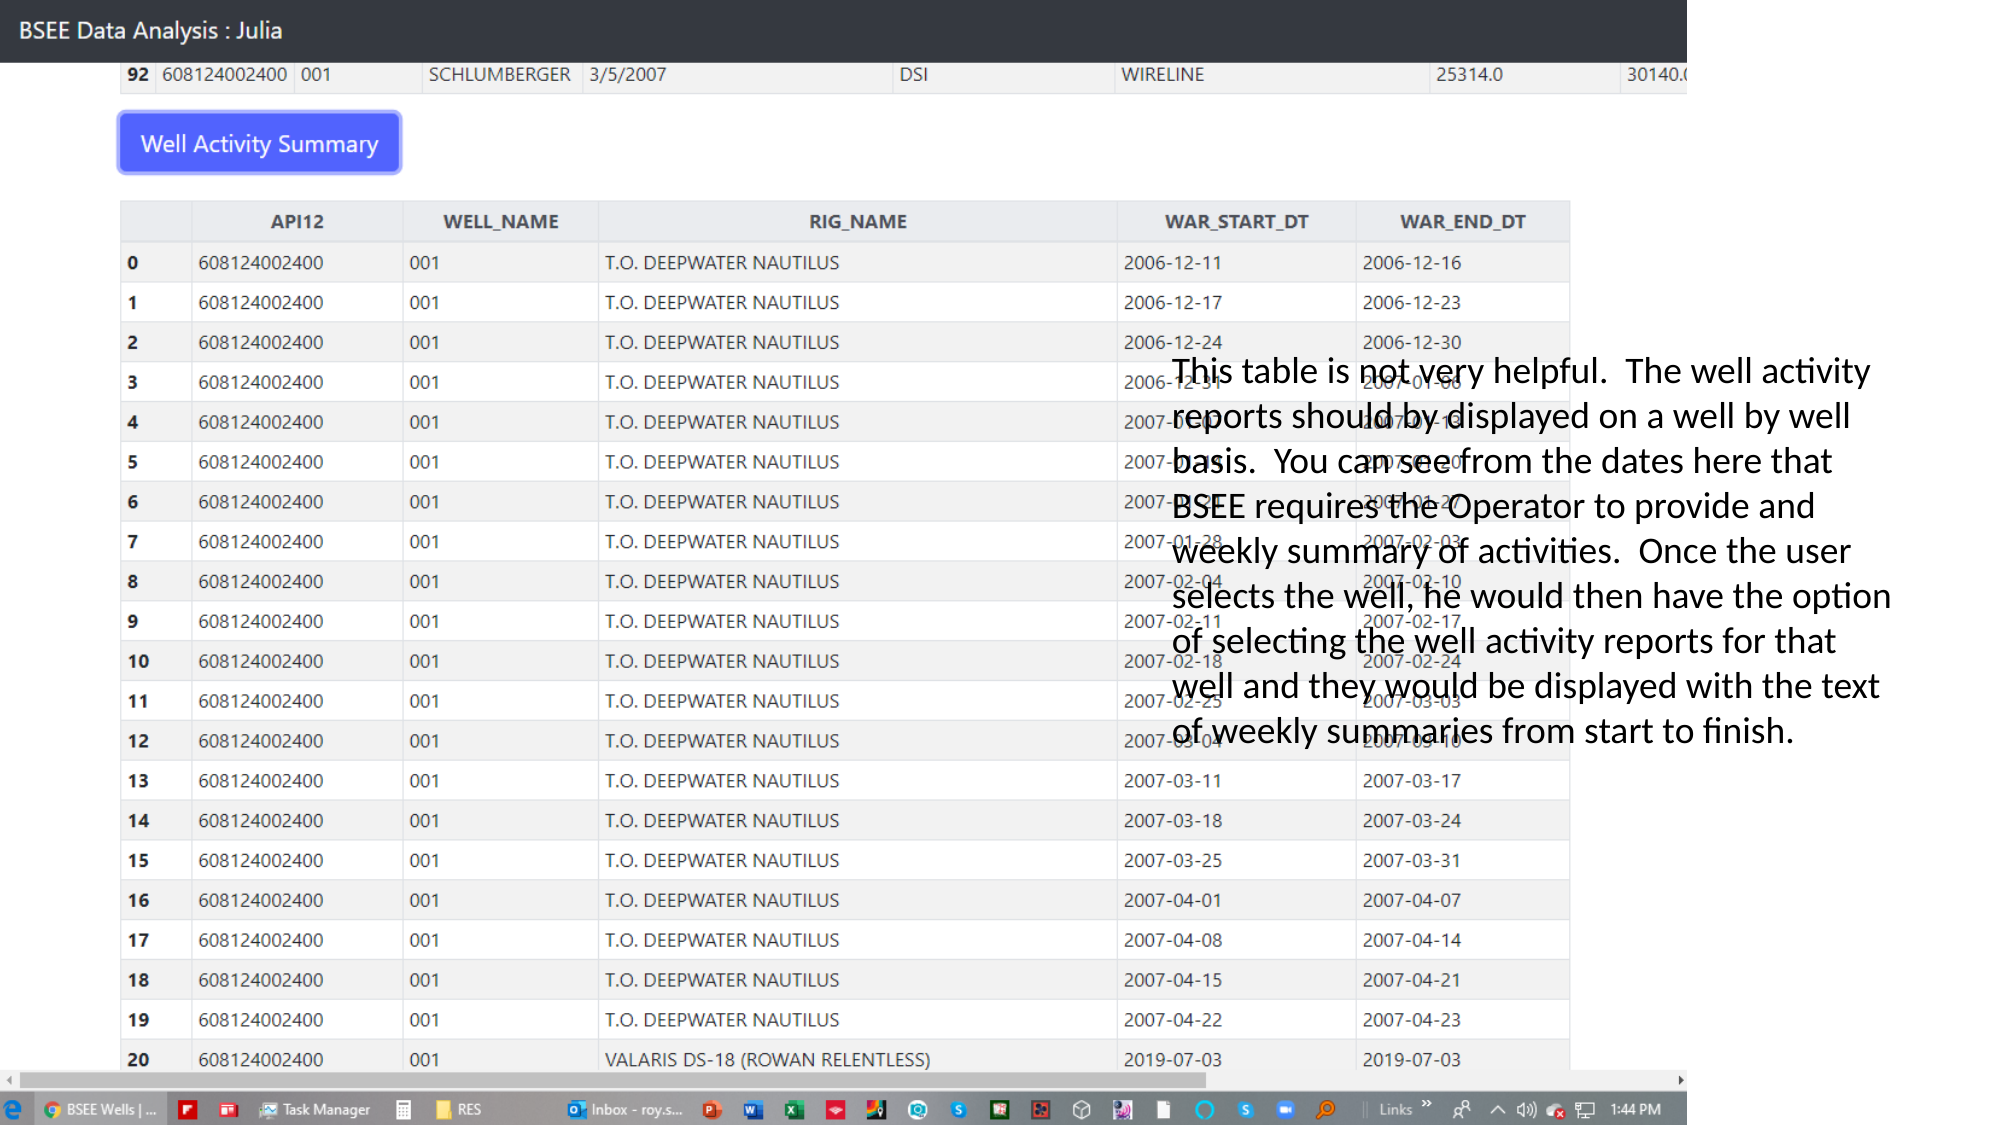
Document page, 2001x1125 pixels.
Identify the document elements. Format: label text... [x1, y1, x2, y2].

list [0, 0, 1688, 1125]
text_box This table is not very helpful. The well activity reports should by displayed on a well by well basis. You can see from the dates here that BSEE requires the Operator to provide and weekly summary of activities. Once the user selects the well, he would then have the option of selecting the well activity reports for that well and they would be displayed with the text of weekly summaries from start to finish. [1688, 338, 1917, 759]
